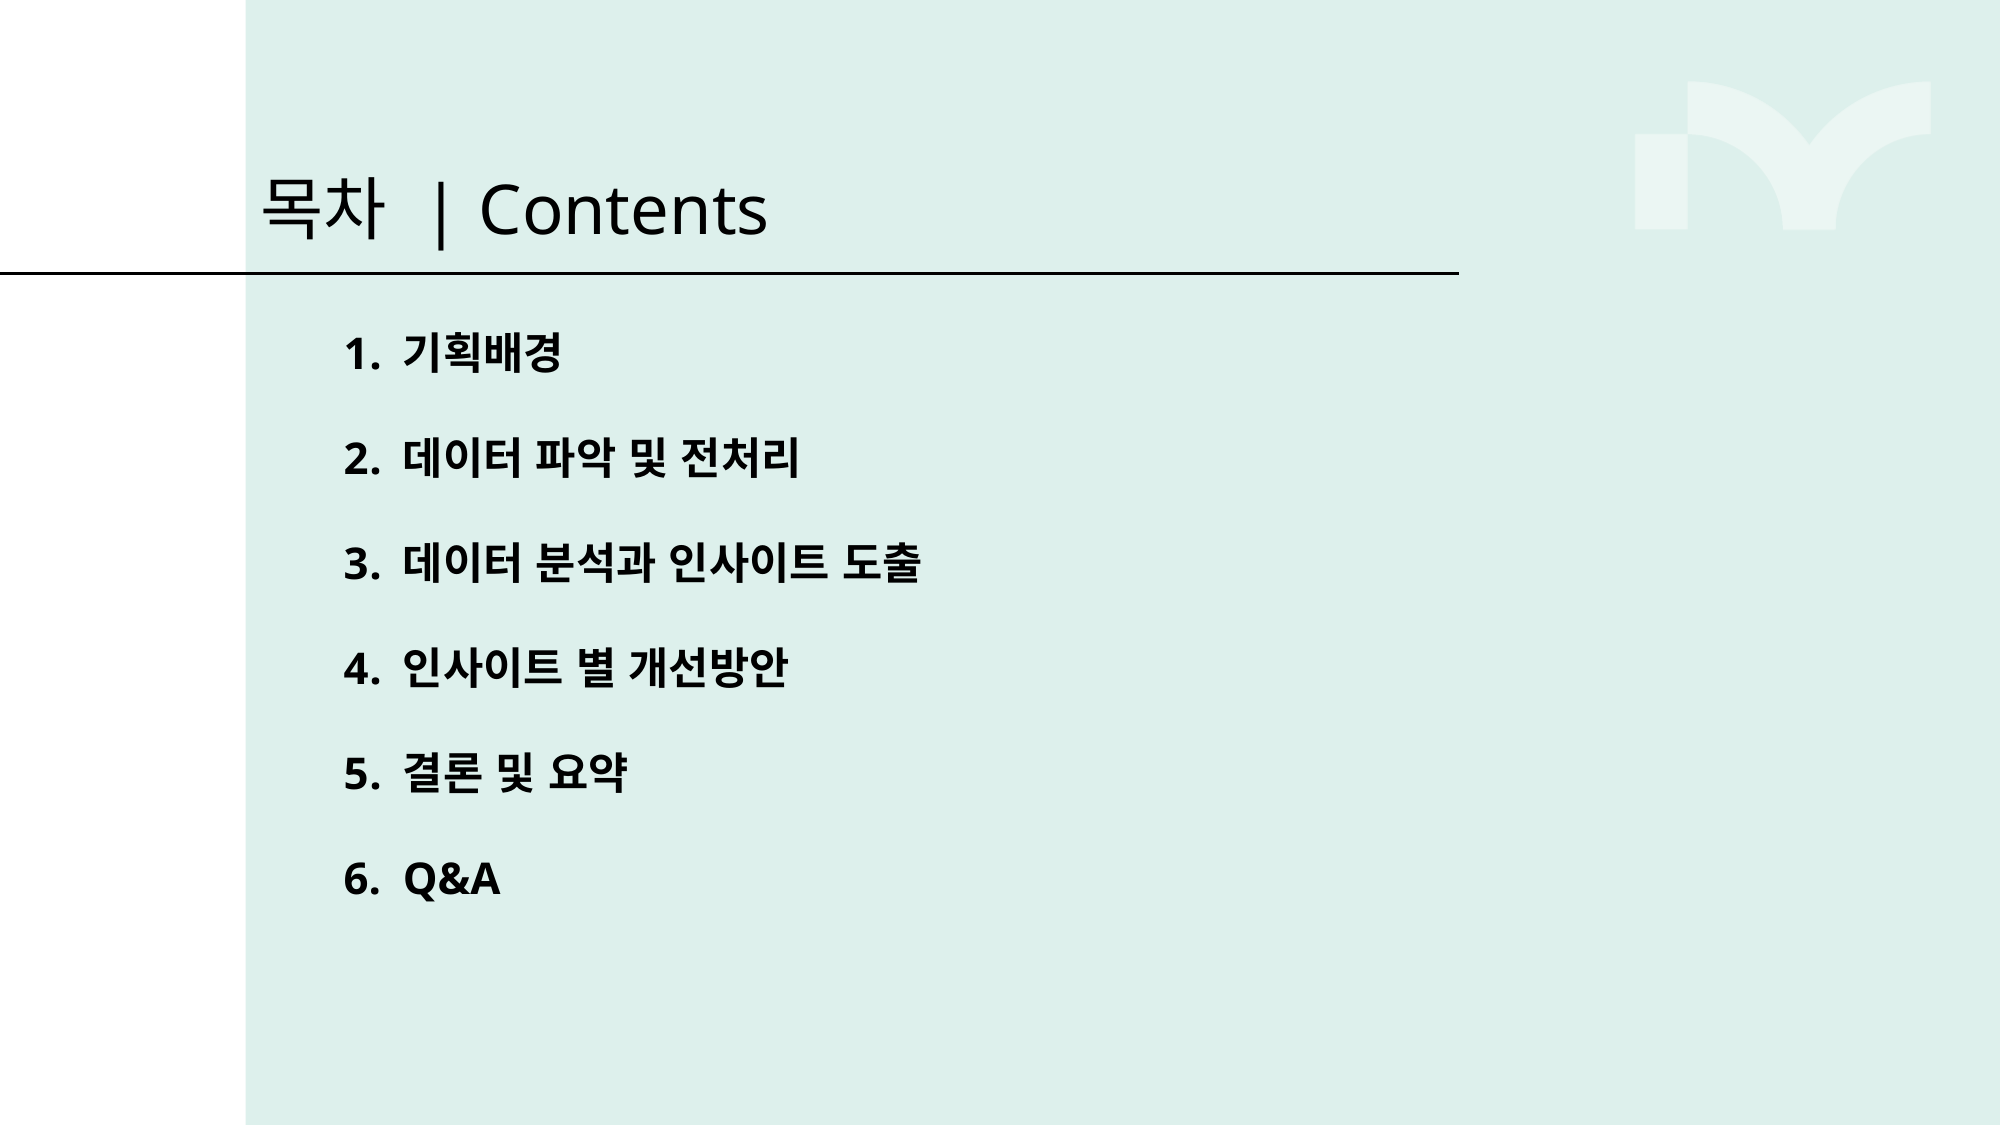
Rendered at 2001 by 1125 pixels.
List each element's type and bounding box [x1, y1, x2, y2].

picture [245, 0, 2000, 1125]
